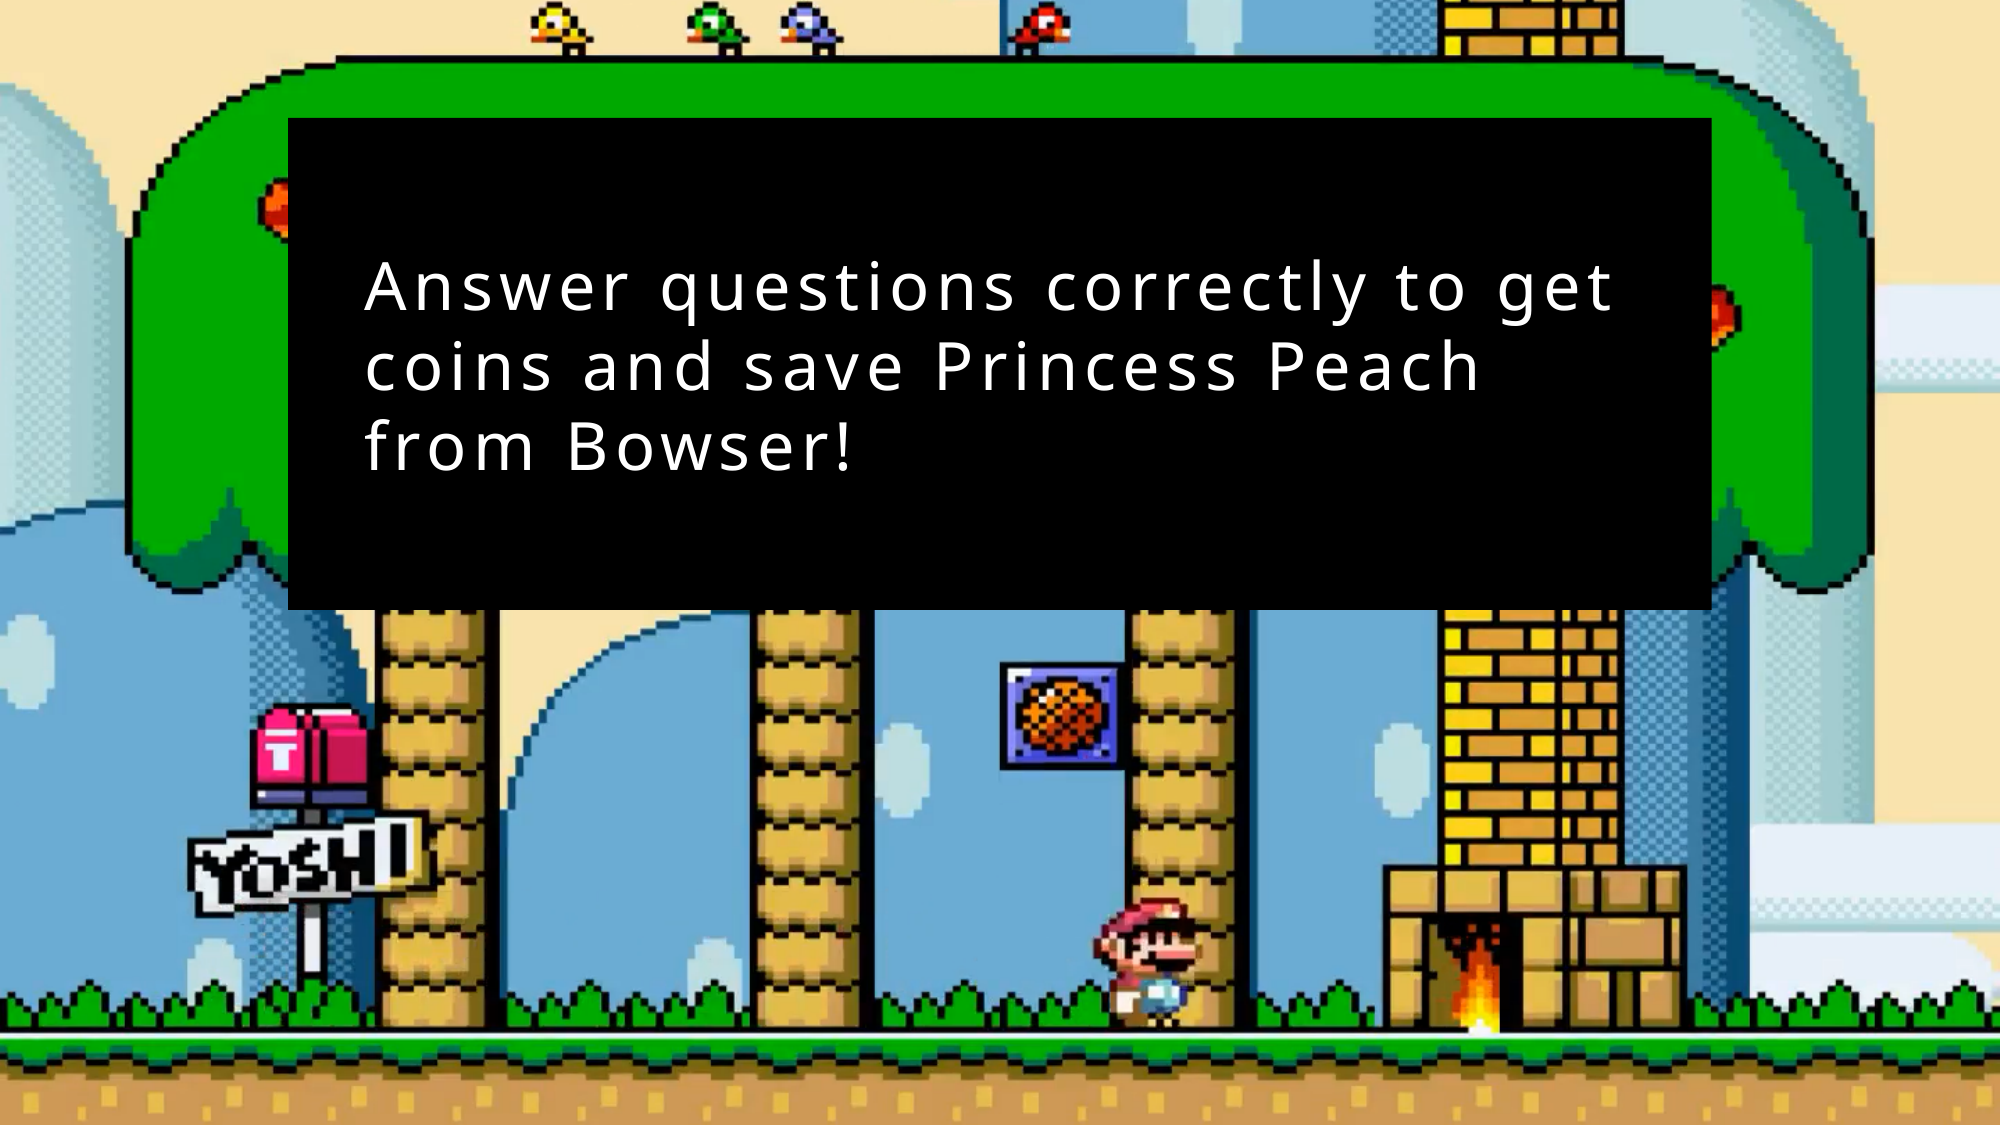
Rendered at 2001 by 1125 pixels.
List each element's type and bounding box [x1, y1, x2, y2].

list [0, 0, 2000, 1125]
